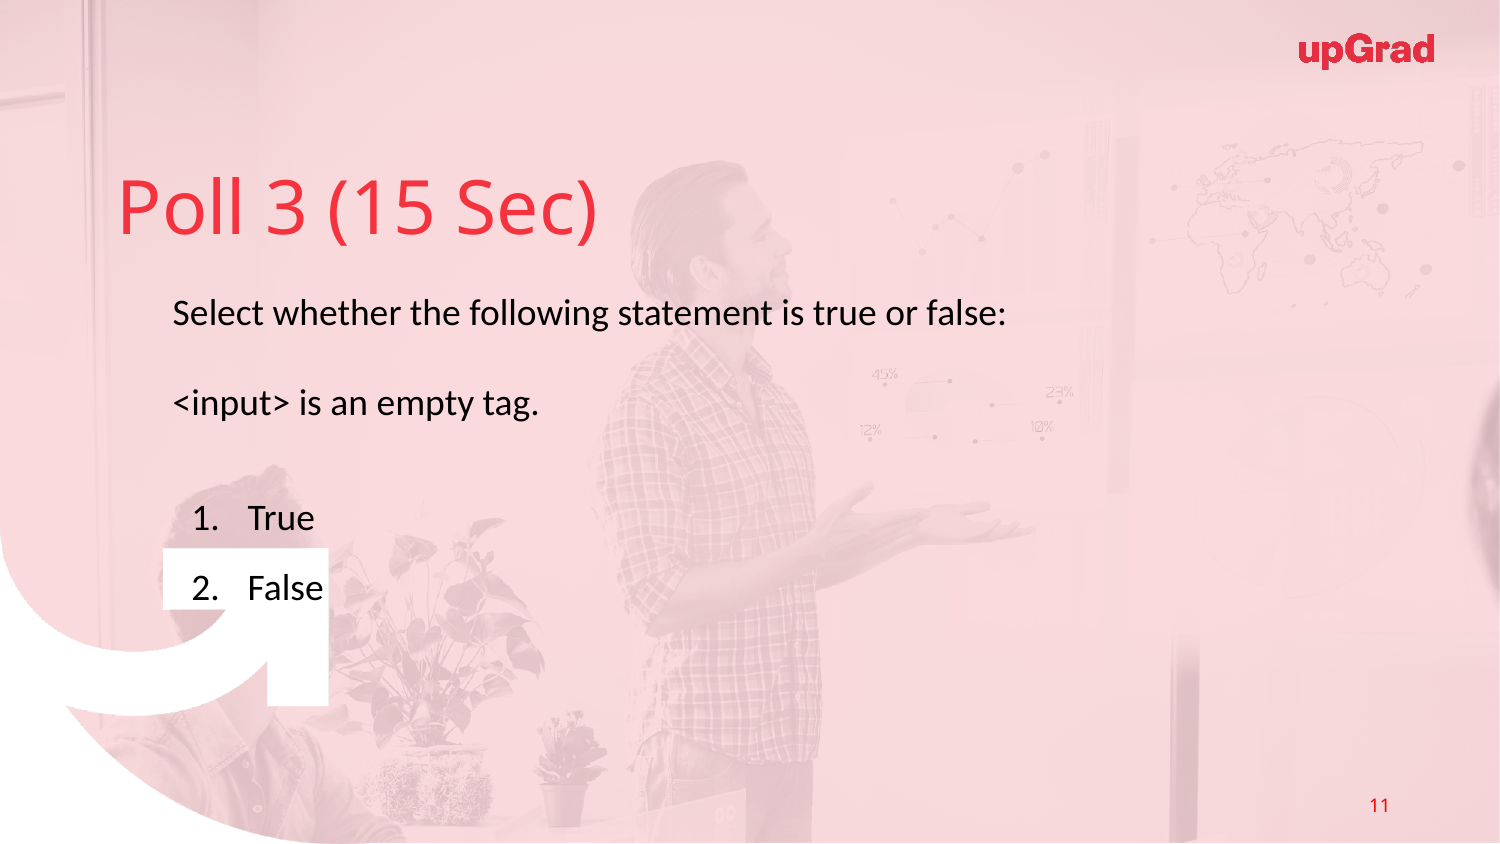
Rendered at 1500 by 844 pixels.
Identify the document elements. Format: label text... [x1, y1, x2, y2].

text_box Select whether the following statement is true or false: <input> is an empty tag. True False [157, 280, 1200, 698]
picture [1299, 33, 1434, 70]
text_box [0, 0, 1500, 844]
text_box 11 [1068, 782, 1406, 828]
text_box Poll 3 (15 Sec) [105, 102, 1007, 319]
